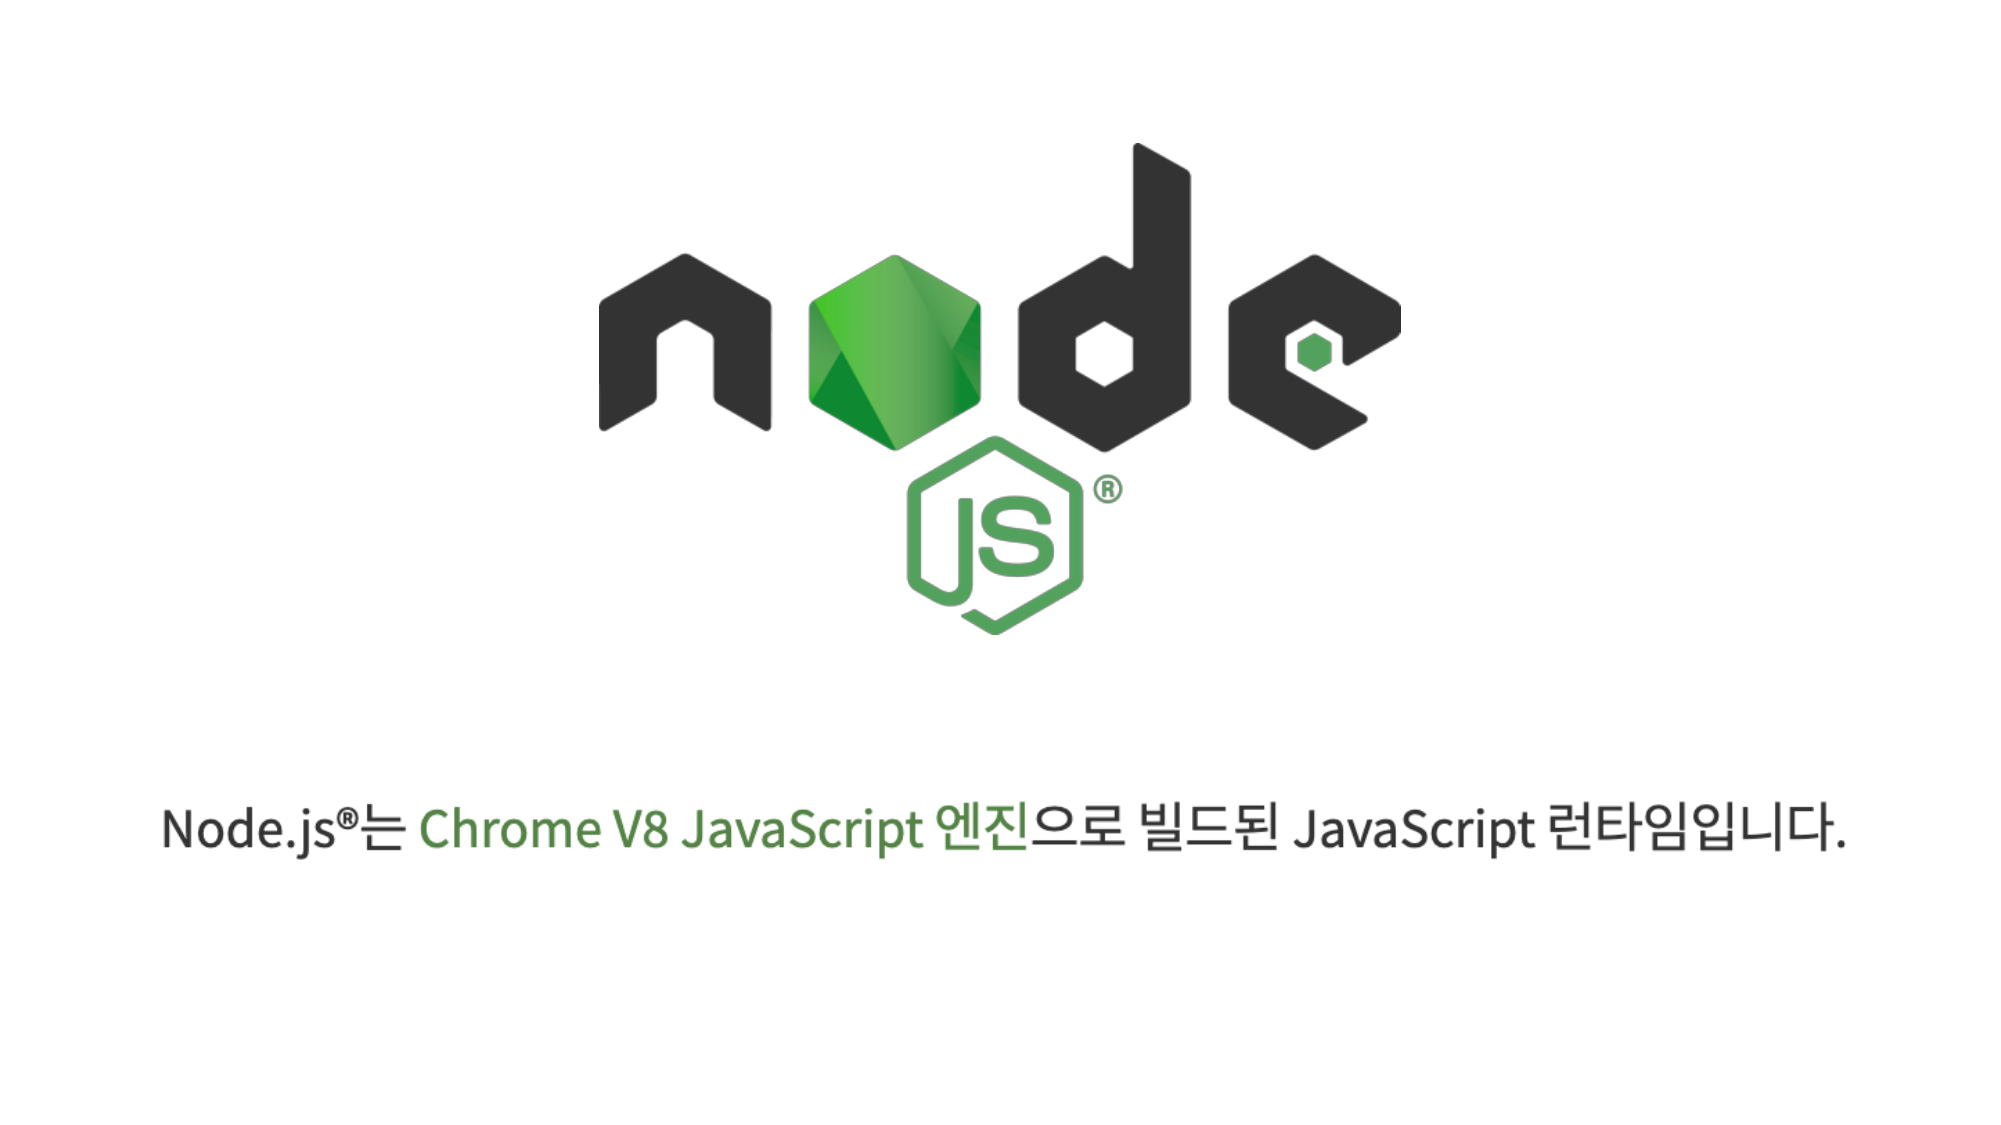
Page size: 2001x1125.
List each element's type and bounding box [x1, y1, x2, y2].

picture [598, 143, 1401, 635]
picture [106, 753, 1893, 903]
